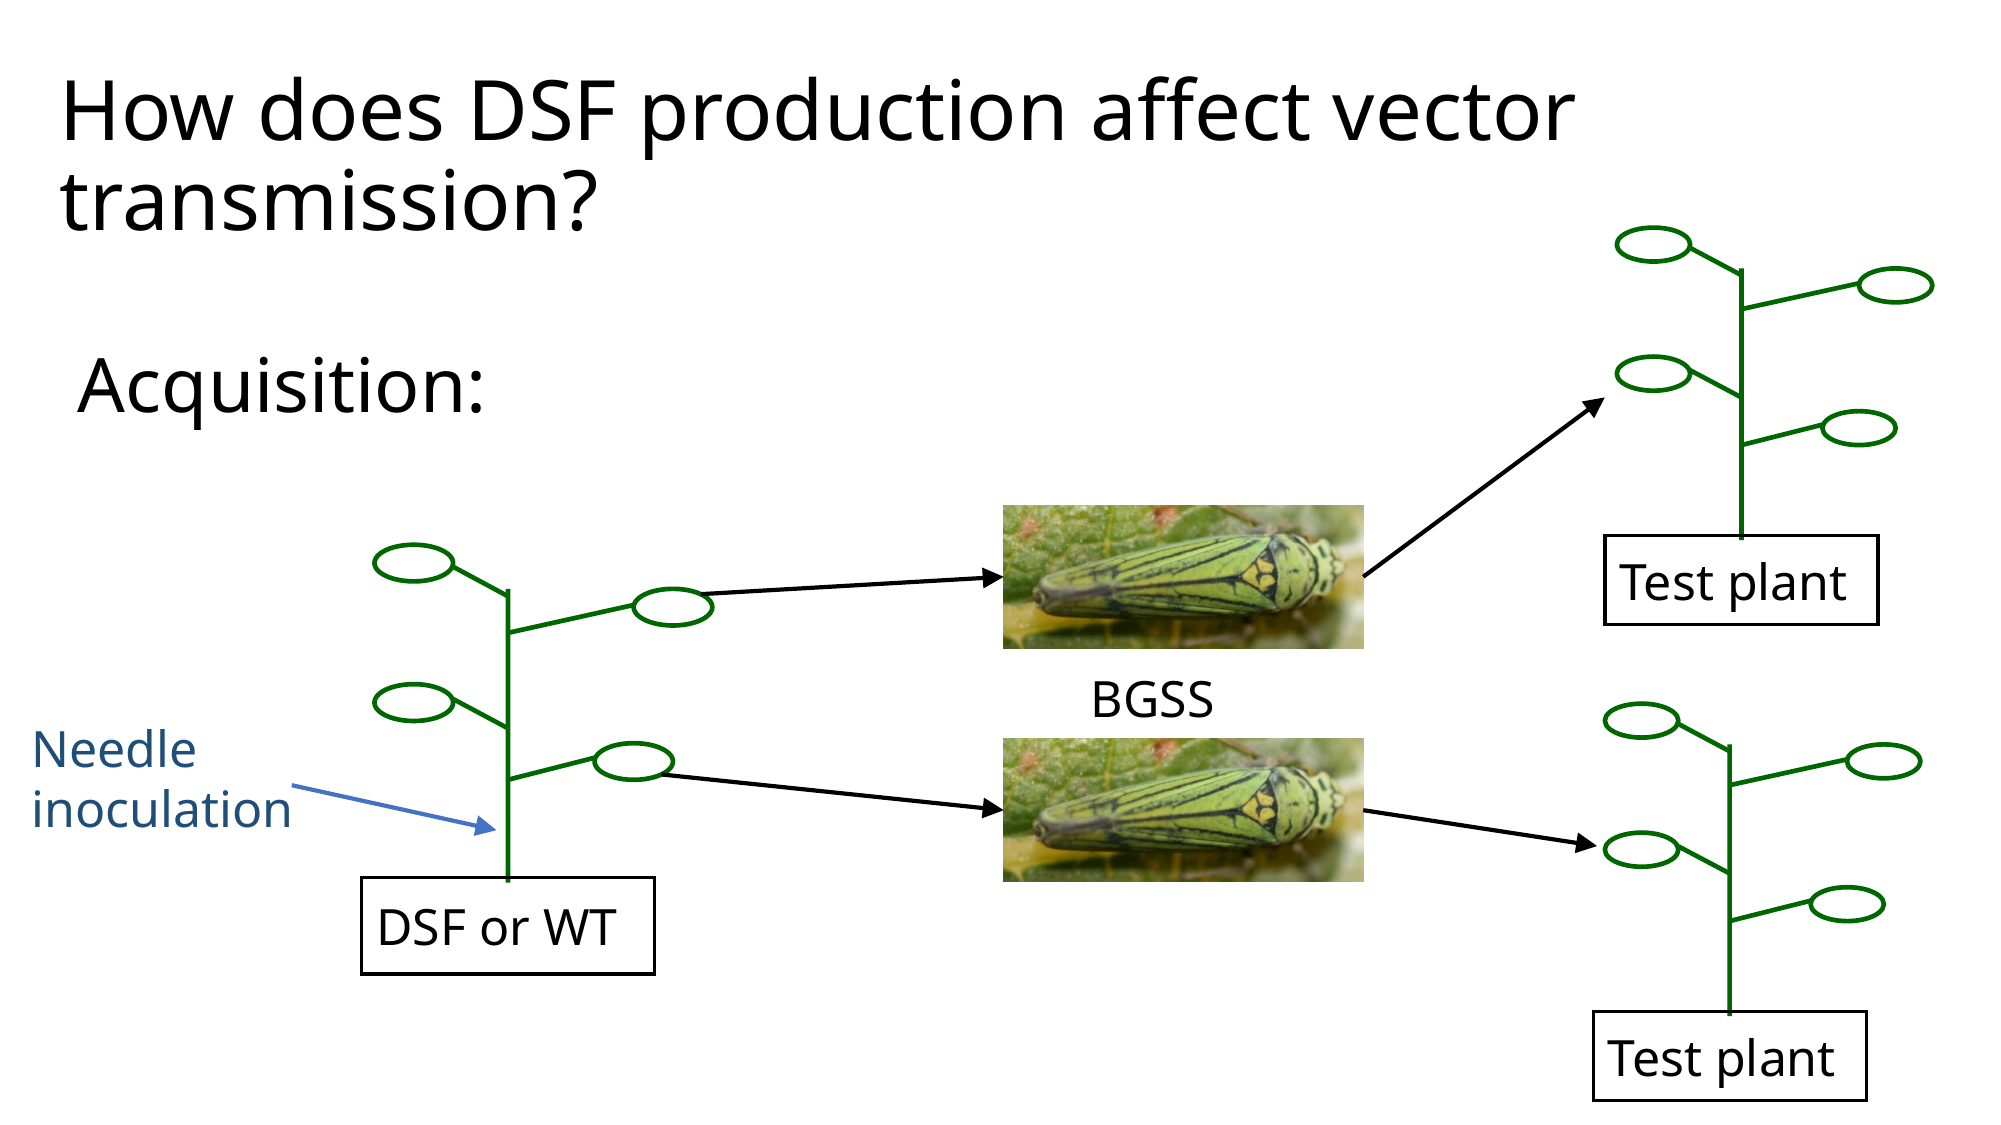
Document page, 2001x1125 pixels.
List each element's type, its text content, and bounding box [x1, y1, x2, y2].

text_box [1363, 810, 1598, 846]
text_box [291, 785, 497, 831]
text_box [1592, 703, 1921, 1101]
picture [1003, 505, 1364, 649]
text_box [700, 576, 1004, 595]
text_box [361, 544, 713, 974]
text_box BGSS [1075, 660, 1230, 735]
title How does DSF production affect vector transmission? [44, 41, 1873, 275]
text_box Acquisition: [63, 330, 502, 436]
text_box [1363, 397, 1605, 577]
text_box Needle inoculation [16, 709, 309, 845]
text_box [1604, 227, 1933, 625]
picture [1003, 738, 1364, 882]
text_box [661, 774, 1004, 811]
